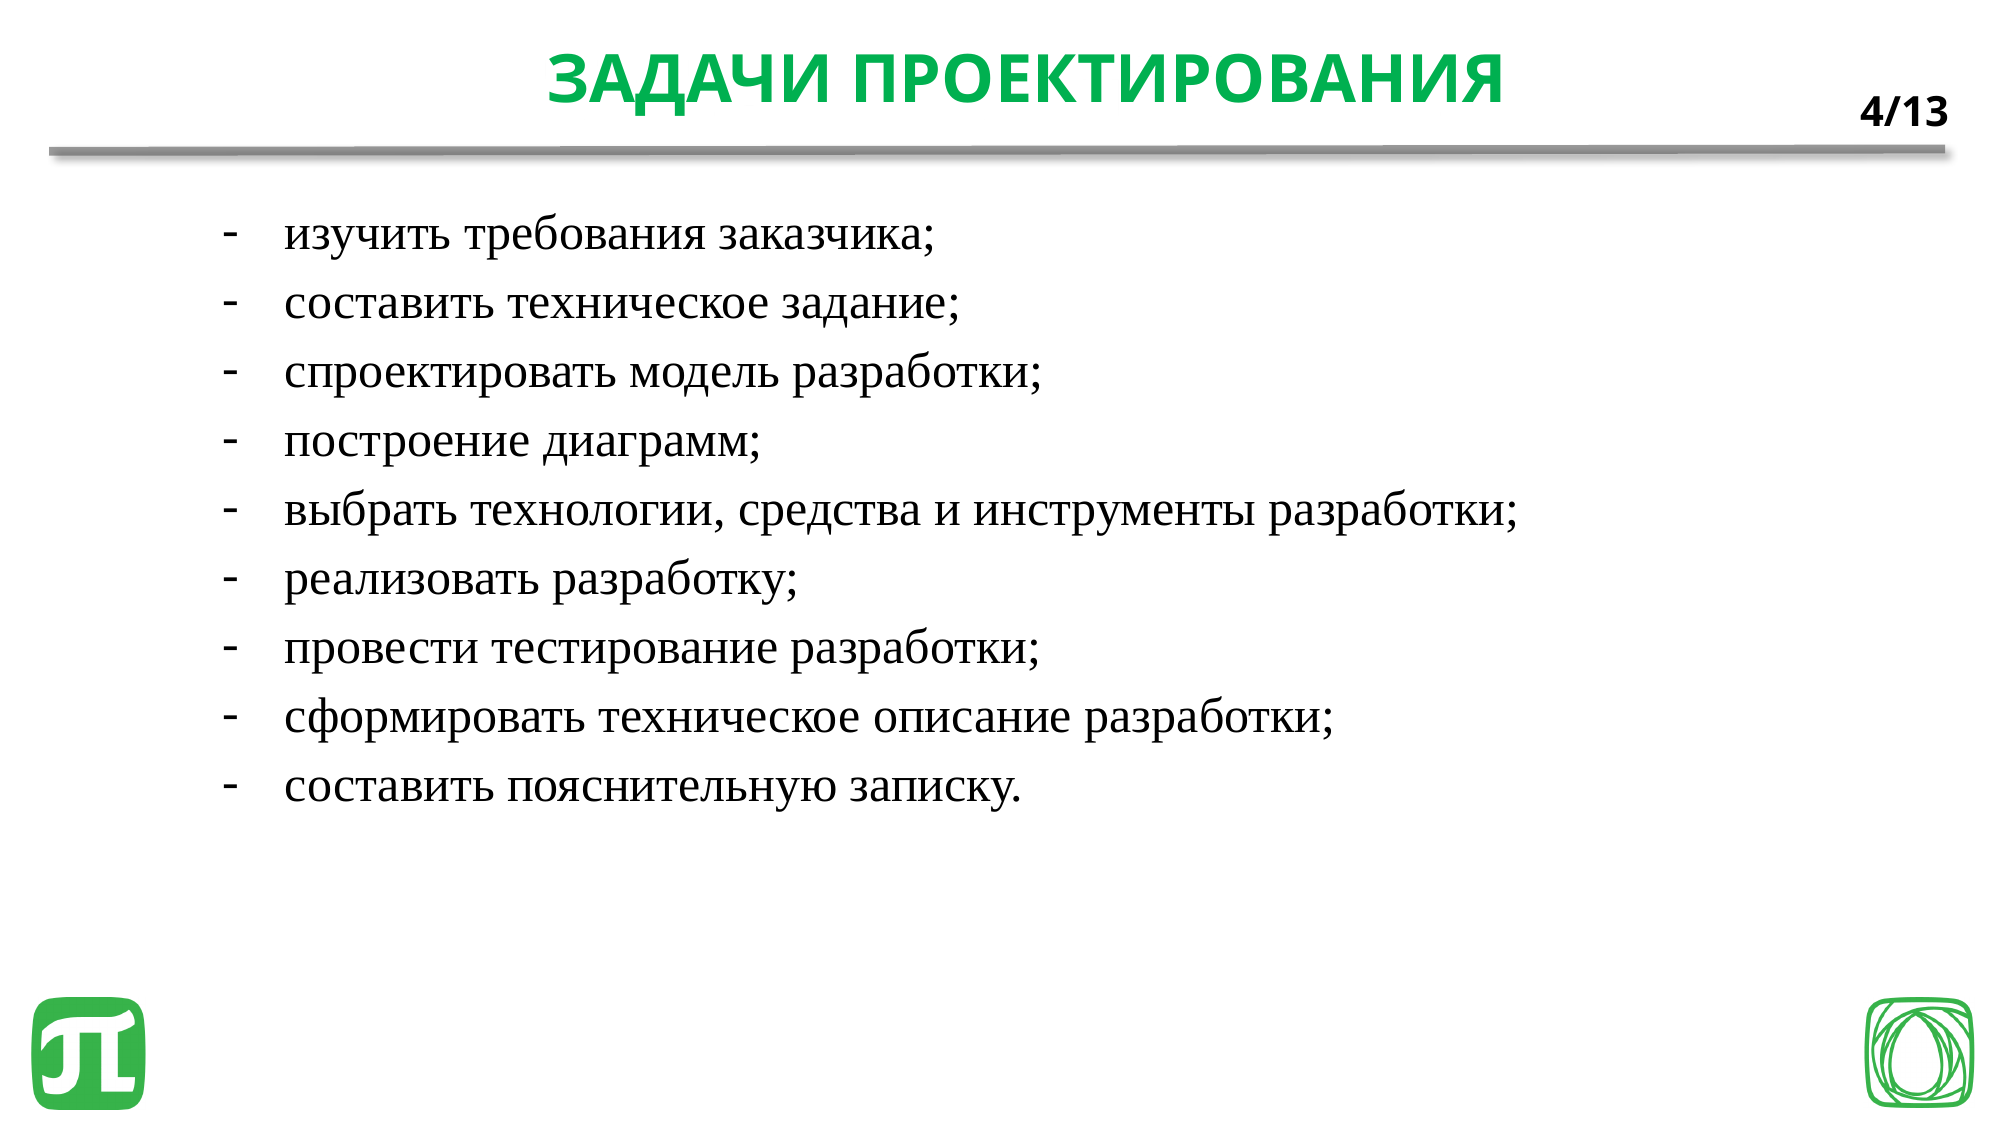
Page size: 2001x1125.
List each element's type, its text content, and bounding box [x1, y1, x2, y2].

text_box изучить требования заказчика; составить техническое задание; спроектировать модель разработки; построение диаграмм; выбрать технологии, средства и инструменты разработки; реализовать разработку; провести тестирование разработки; сформировать техническое описание разработки; составить пояснительную записку. [194, 183, 1881, 973]
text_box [48, 148, 1946, 152]
picture [1863, 997, 1975, 1108]
text_box ЗАДАЧИ ПРОЕКТИРОВАНИЯ [54, 0, 2000, 145]
picture [31, 997, 146, 1110]
text_box 4/13 [1808, 65, 2000, 154]
